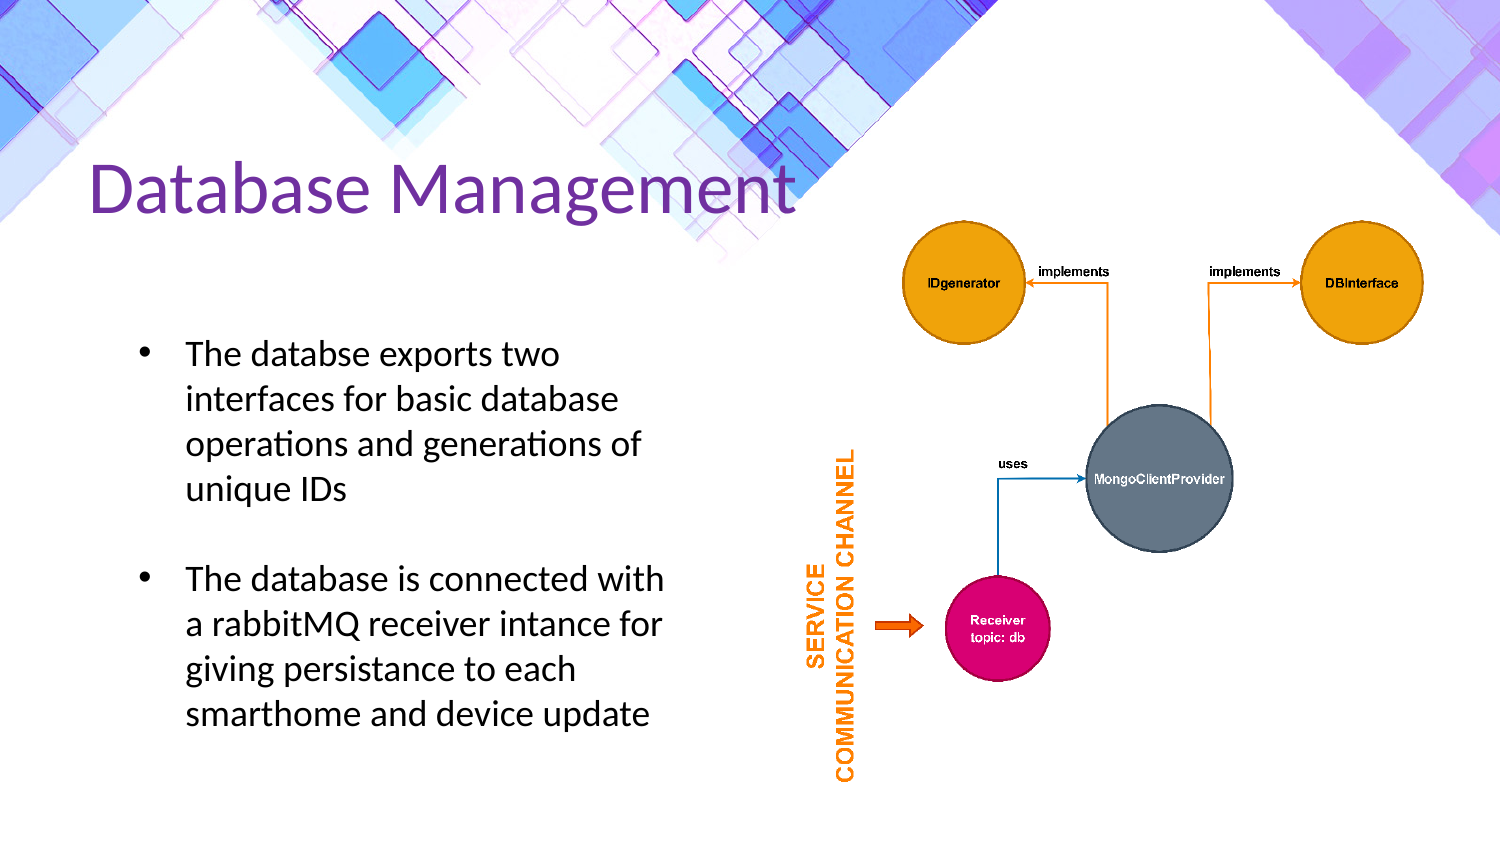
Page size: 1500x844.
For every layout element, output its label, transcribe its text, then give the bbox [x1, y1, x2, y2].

title Database Management [73, 121, 1427, 247]
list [799, 220, 1424, 800]
text_box The databse exports two interfaces for basic database operations and generations of unique IDs The database is connected with a rabbitMQ receiver intance for giving persistance to each smarthome and device update [123, 321, 700, 742]
picture [0, 0, 1500, 844]
